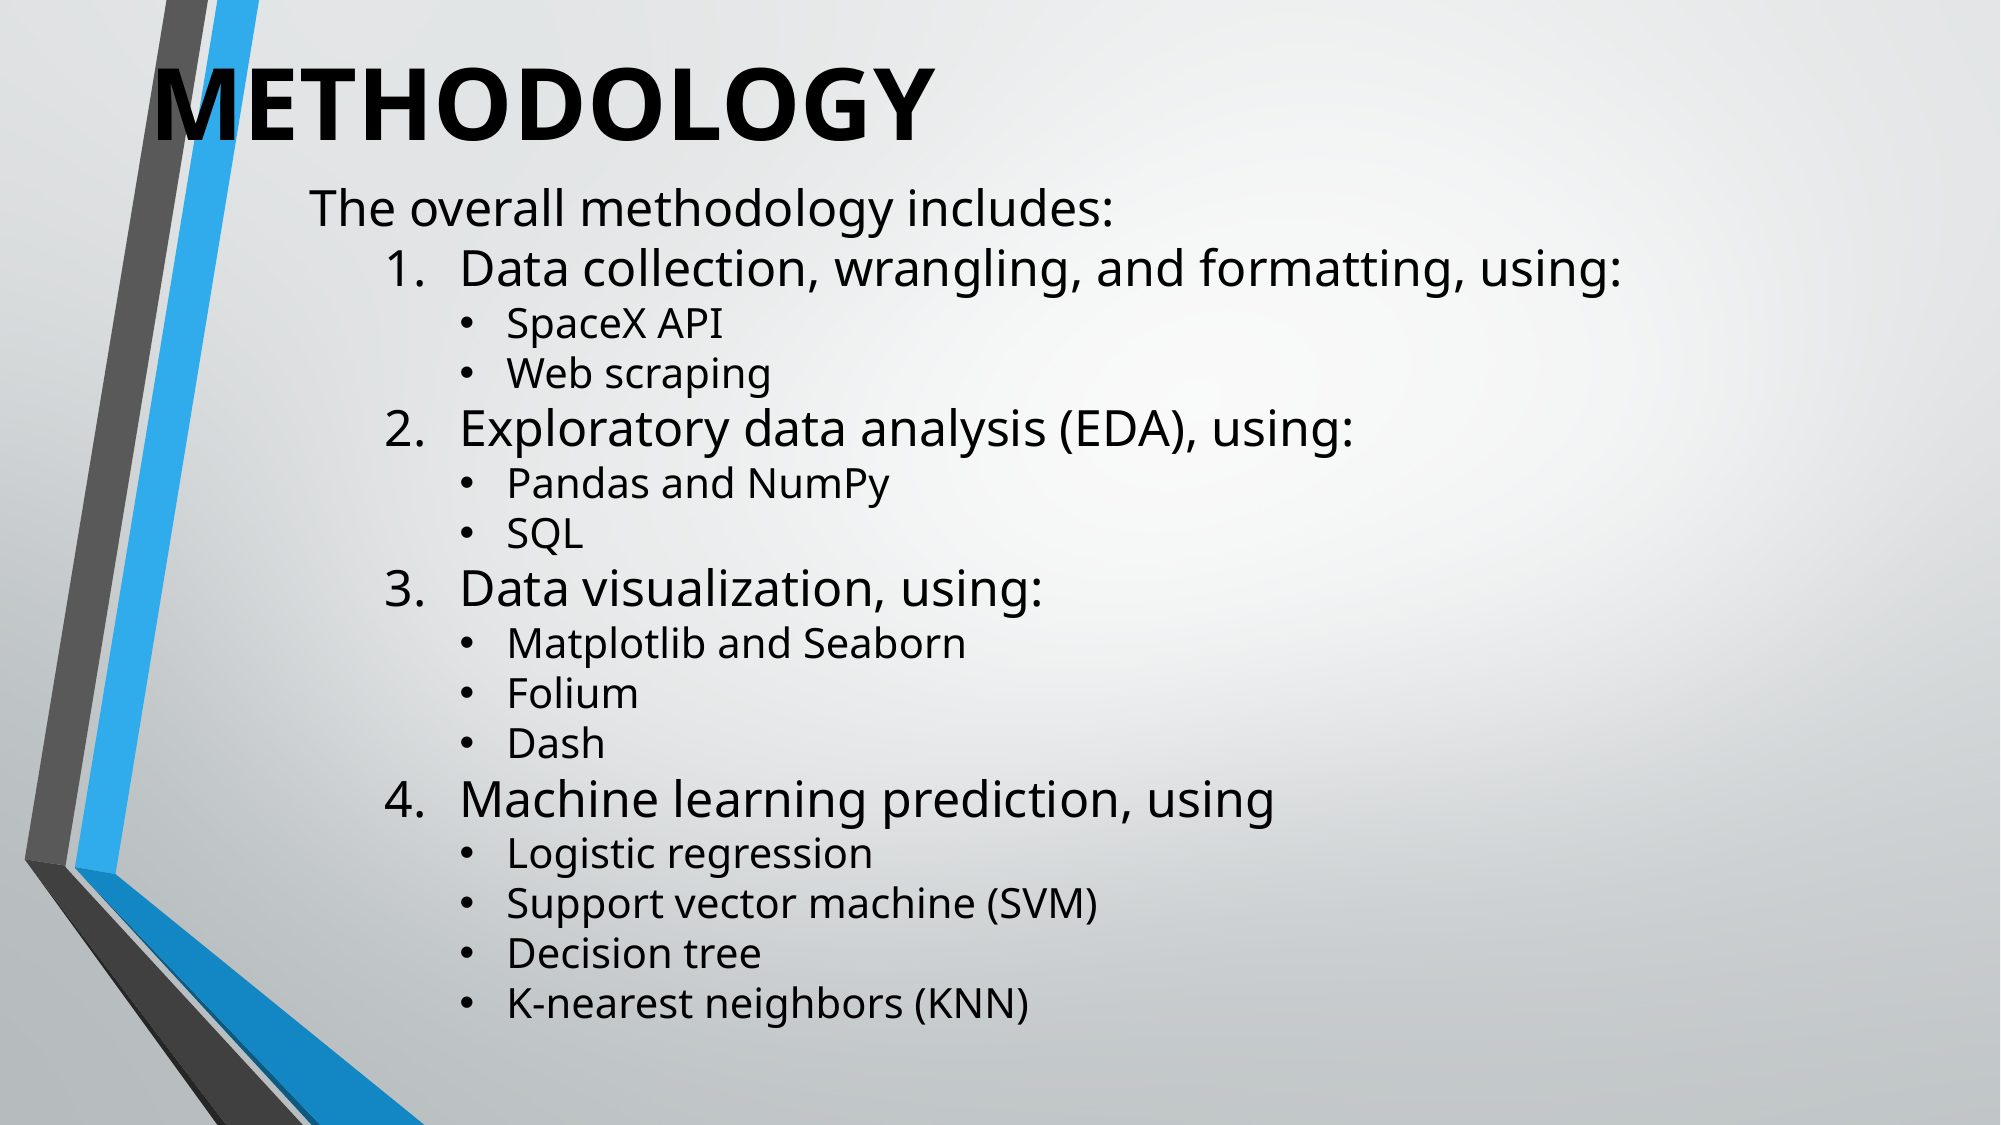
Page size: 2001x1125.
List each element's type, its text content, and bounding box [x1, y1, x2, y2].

text_box METHODOLOGY [134, 33, 951, 168]
text_box The overall methodology includes: Data collection, wrangling, and formatting, using: SpaceX API Web scraping Exploratory data analysis (EDA), using: Pandas and NumPy SQL Data visualization, using: Matplotlib and Seaborn Folium Dash Machine learning prediction, using Logistic regression Support vector machine (SVM) Decision tree K-nearest neighbors (KNN) [294, 169, 1910, 1035]
